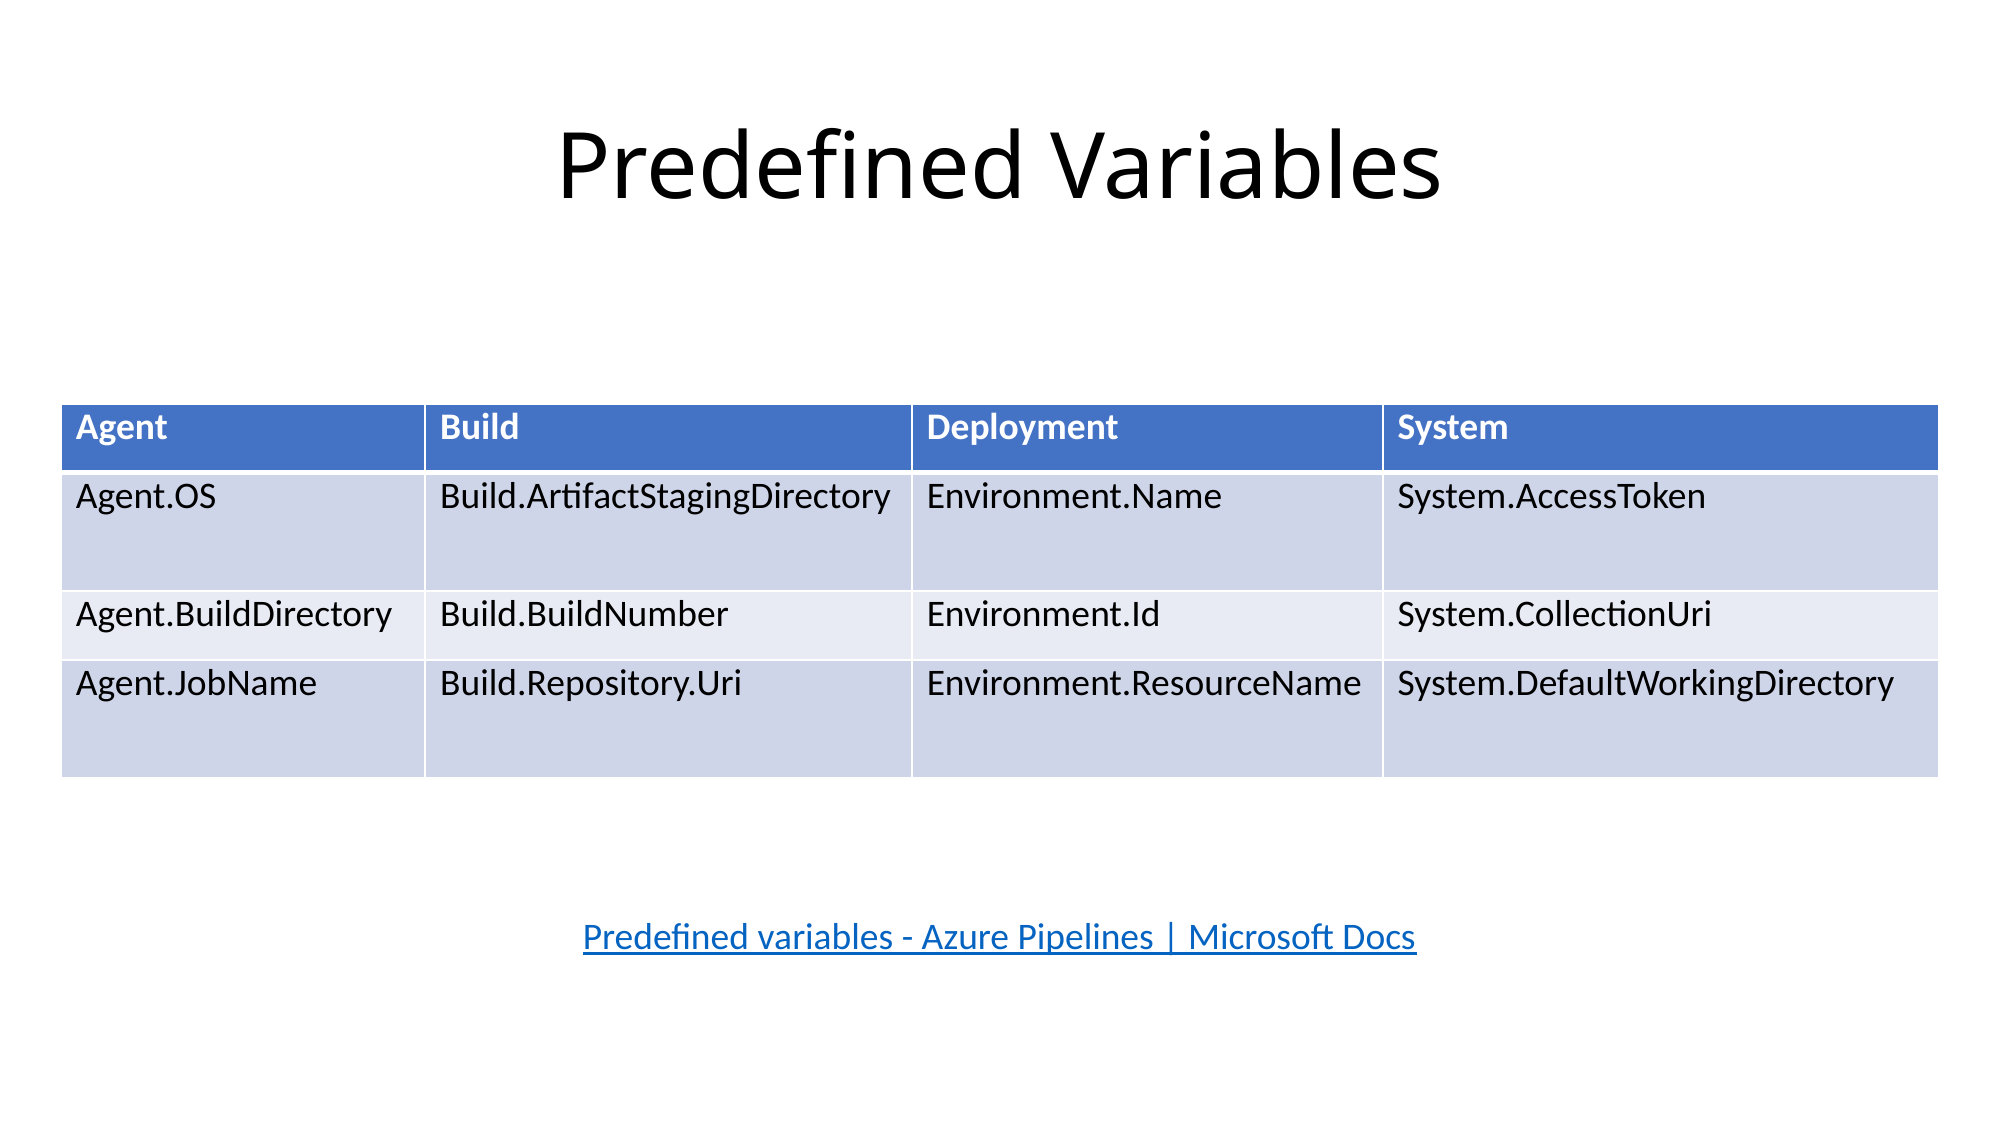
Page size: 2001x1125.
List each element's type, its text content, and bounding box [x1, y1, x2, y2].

table_header Agent [62, 405, 424, 470]
table_cell Environment.Id [913, 592, 1382, 659]
table_header Build [426, 405, 911, 470]
table_header Deployment [913, 405, 1382, 470]
table_cell Build.BuildNumber [426, 592, 911, 659]
table_cell System.DefaultWorkingDirectory [1384, 661, 1938, 777]
table_cell System.AccessToken [1384, 475, 1938, 590]
table_cell System.CollectionUri [1384, 592, 1938, 659]
text_box Predefined variables - Azure Pipelines | Microsoft Docs [568, 904, 1432, 965]
title Predefined Variables [137, 59, 1863, 278]
table_cell Build.ArtifactStagingDirectory [426, 475, 911, 590]
table_header System [1384, 405, 1938, 470]
table_cell Agent.JobName [62, 661, 424, 777]
table_cell Environment.ResourceName [913, 661, 1382, 777]
table_cell Agent.OS [62, 475, 424, 590]
table_cell Agent.BuildDirectory [62, 592, 424, 659]
table_cell Build.Repository.Uri [426, 661, 911, 777]
table_cell Environment.Name [913, 475, 1382, 590]
